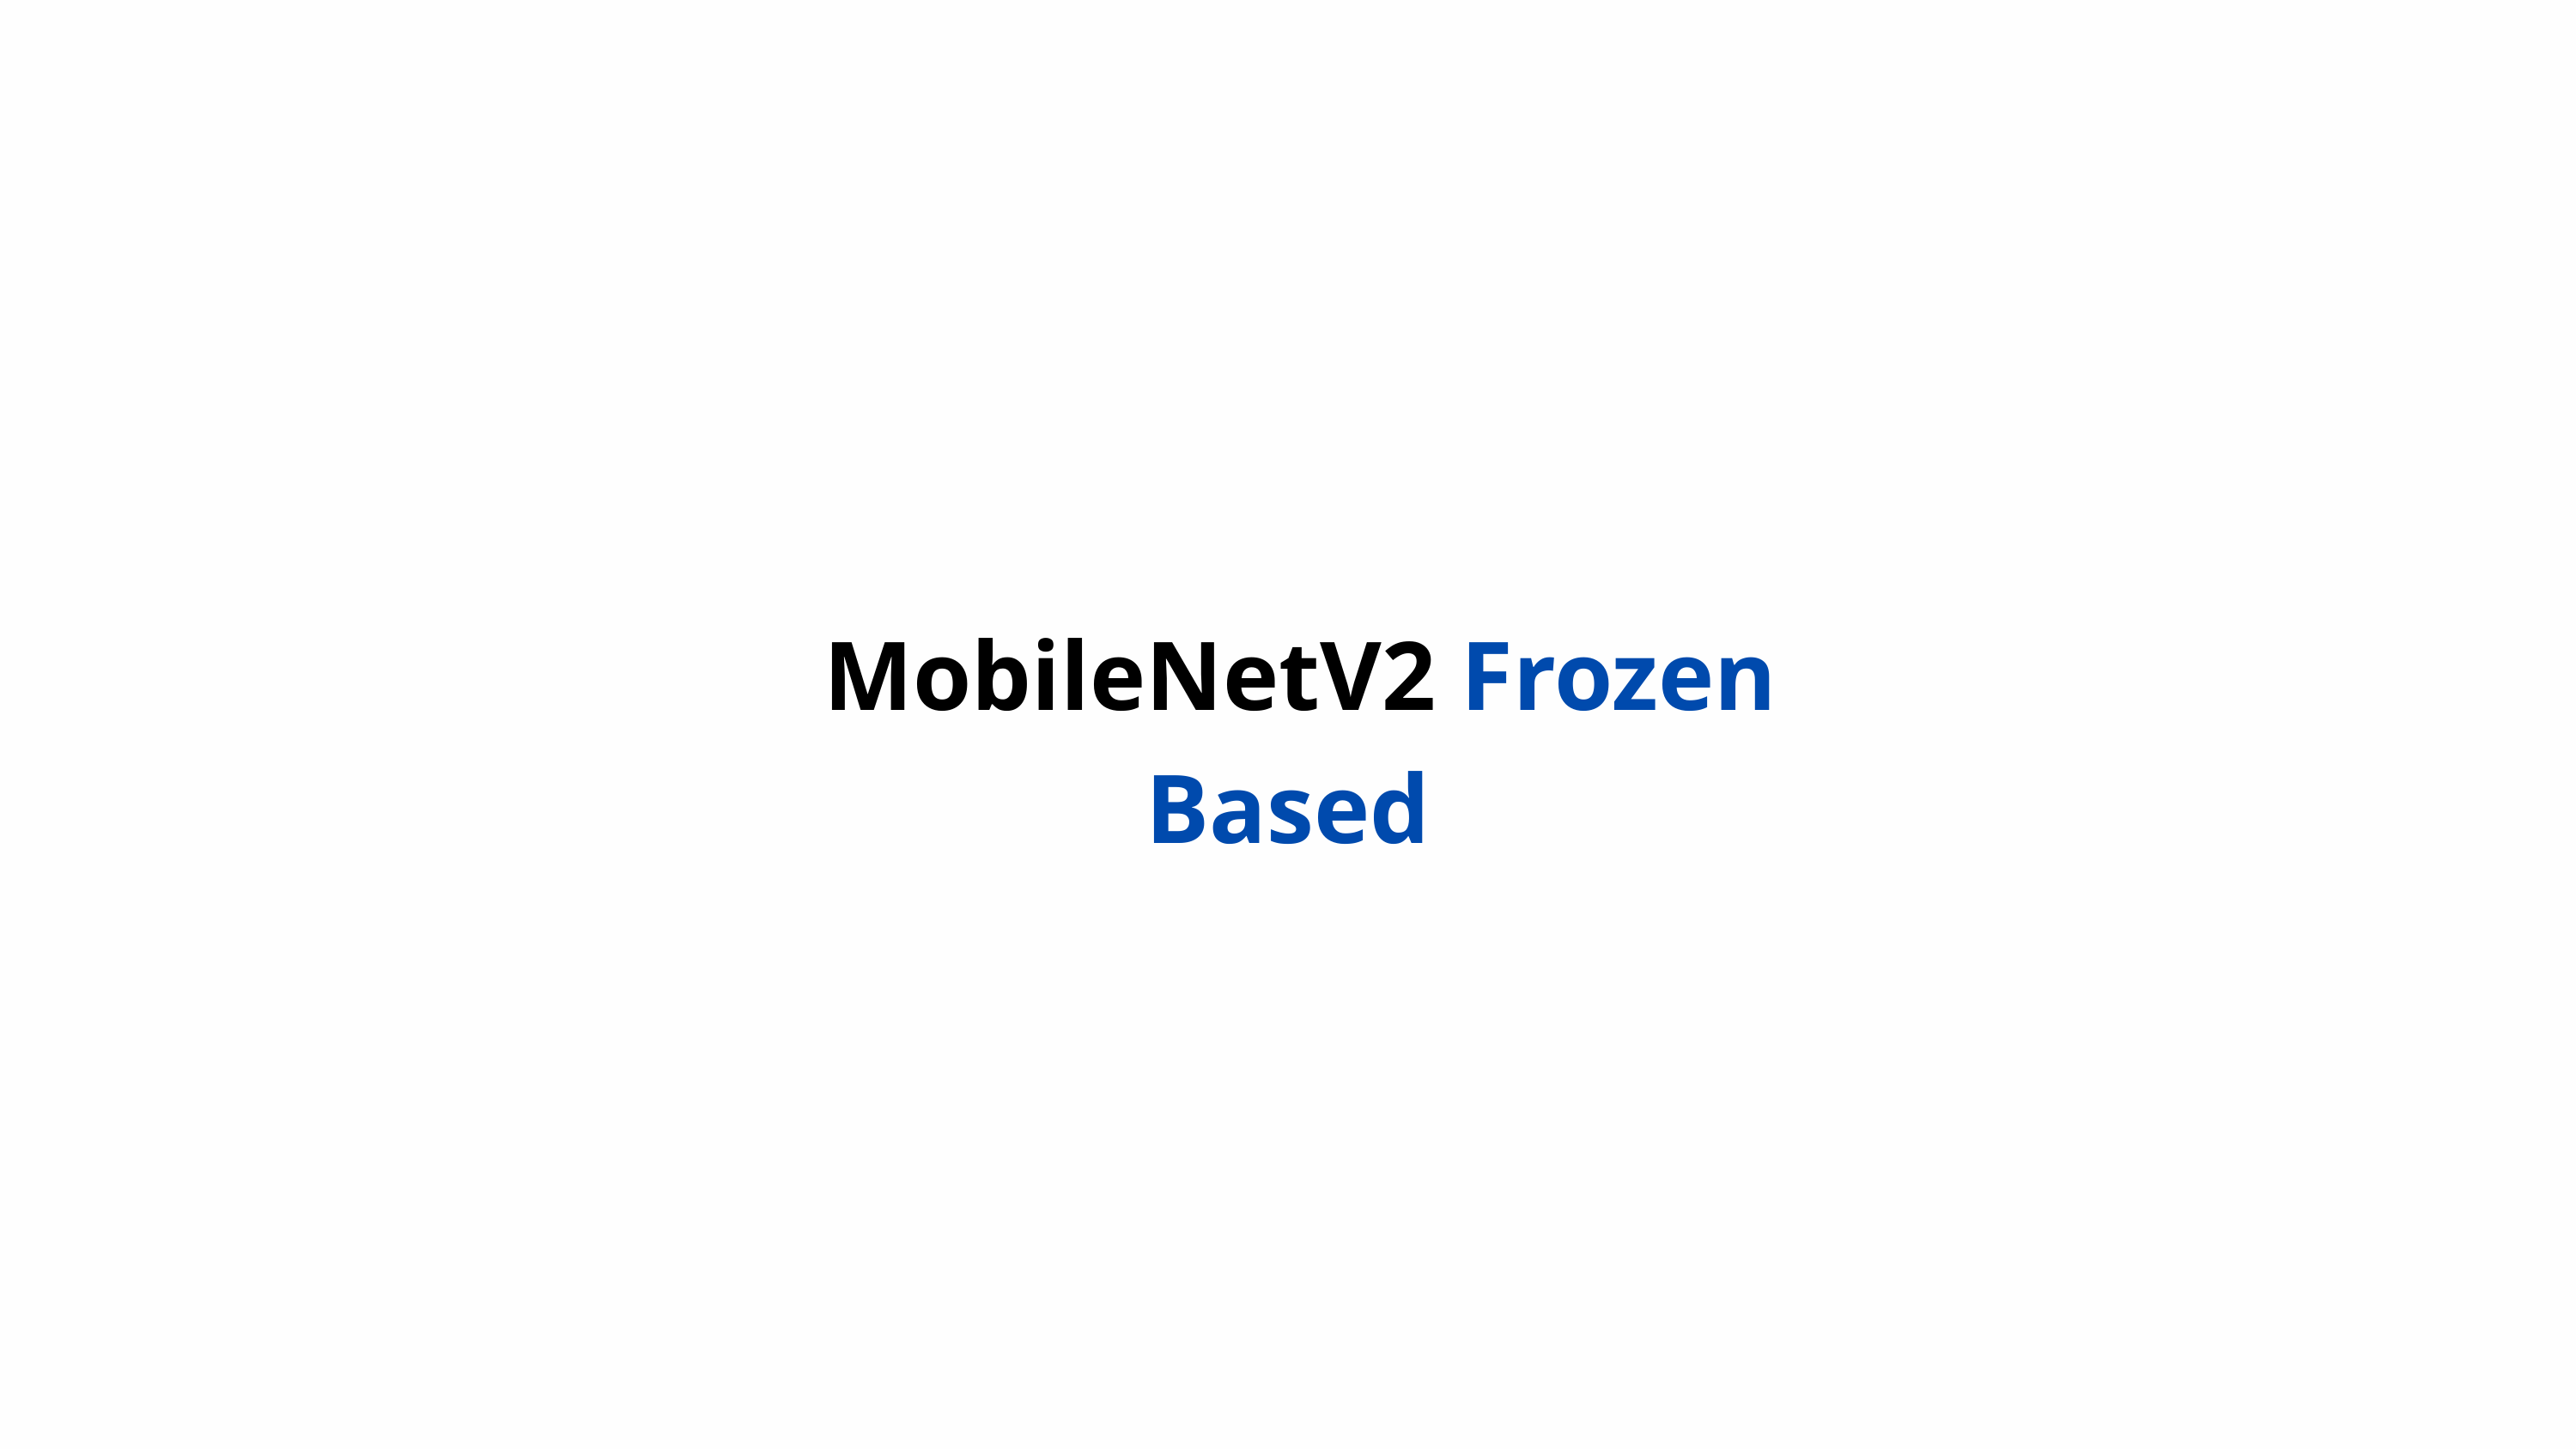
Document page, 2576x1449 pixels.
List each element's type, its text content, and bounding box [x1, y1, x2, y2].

text_box MobileNetV2 Frozen Based [653, 597, 1923, 863]
